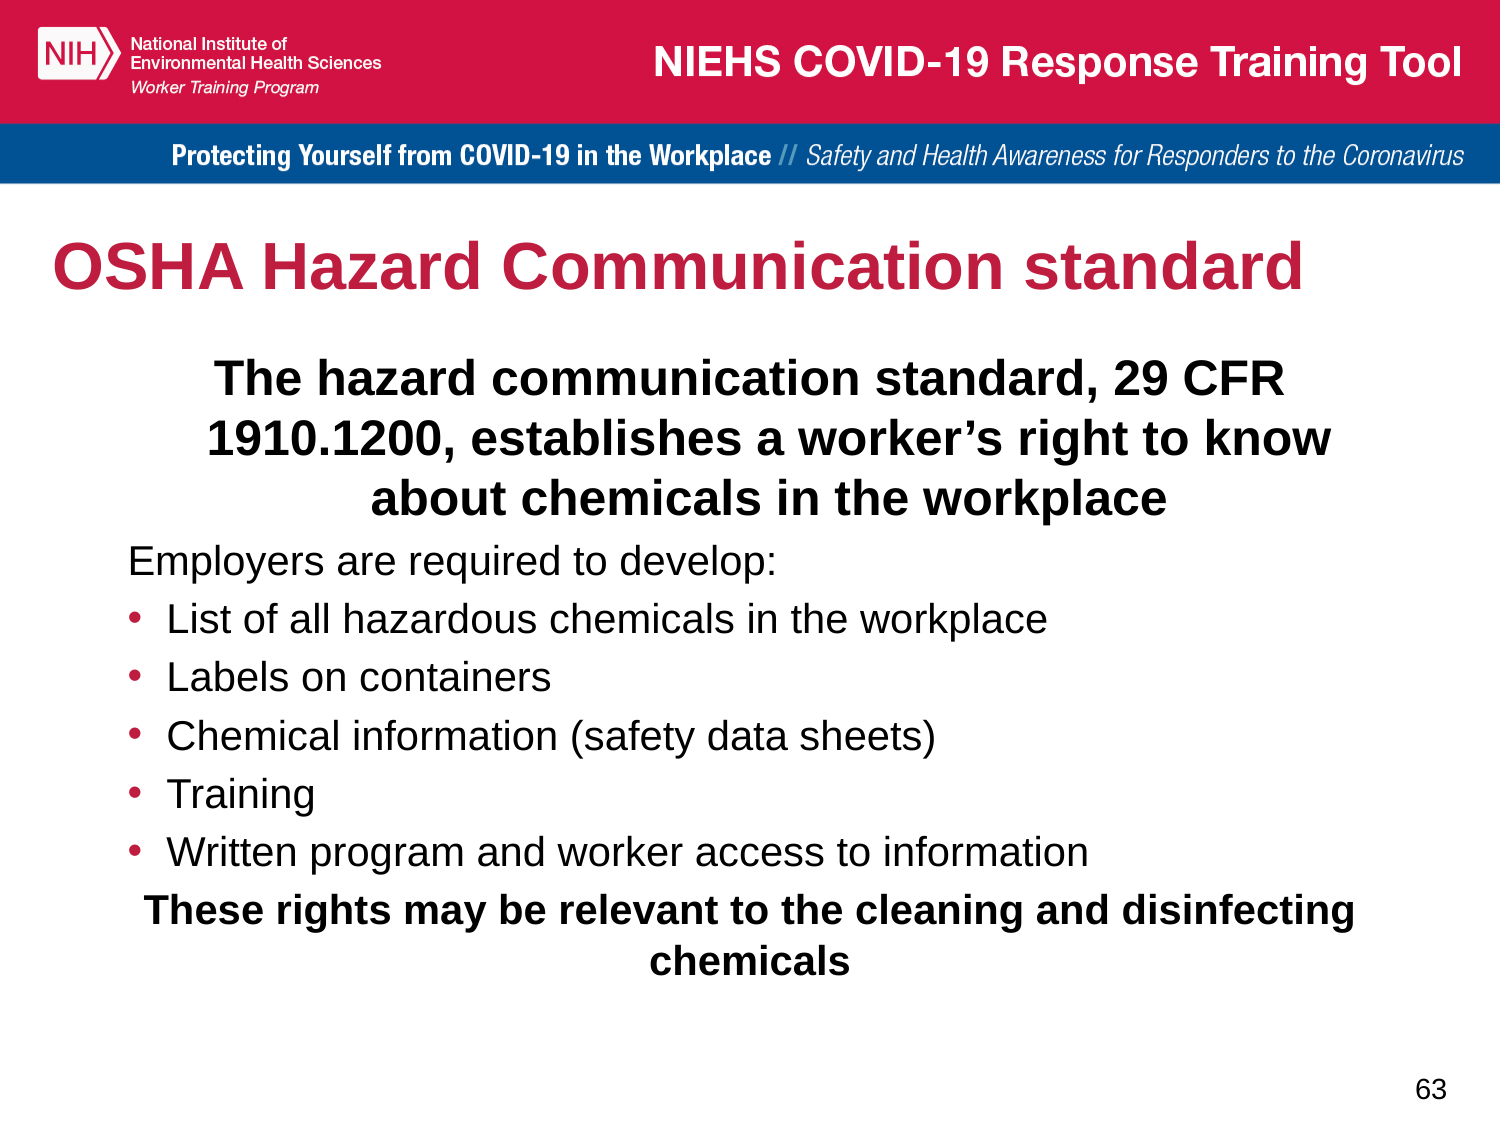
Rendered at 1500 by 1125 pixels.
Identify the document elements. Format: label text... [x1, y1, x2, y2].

title OSHA Hazard Communication standard [37, 187, 1463, 338]
picture [0, 0, 1500, 1125]
slide_number 63 [1262, 1062, 1463, 1100]
list The hazard communication standard, 29 CFR 1910.1200, establishes a worker’s right to know about chemicals in the workplace Employers are required to develop: List of all hazardous chemicals in the workplace Labels on containers Chemical information (safety data sheets) Training Written program and worker access to information These rights may be relevant to the cleaning and disinfecting chemicals [112, 337, 1388, 1000]
